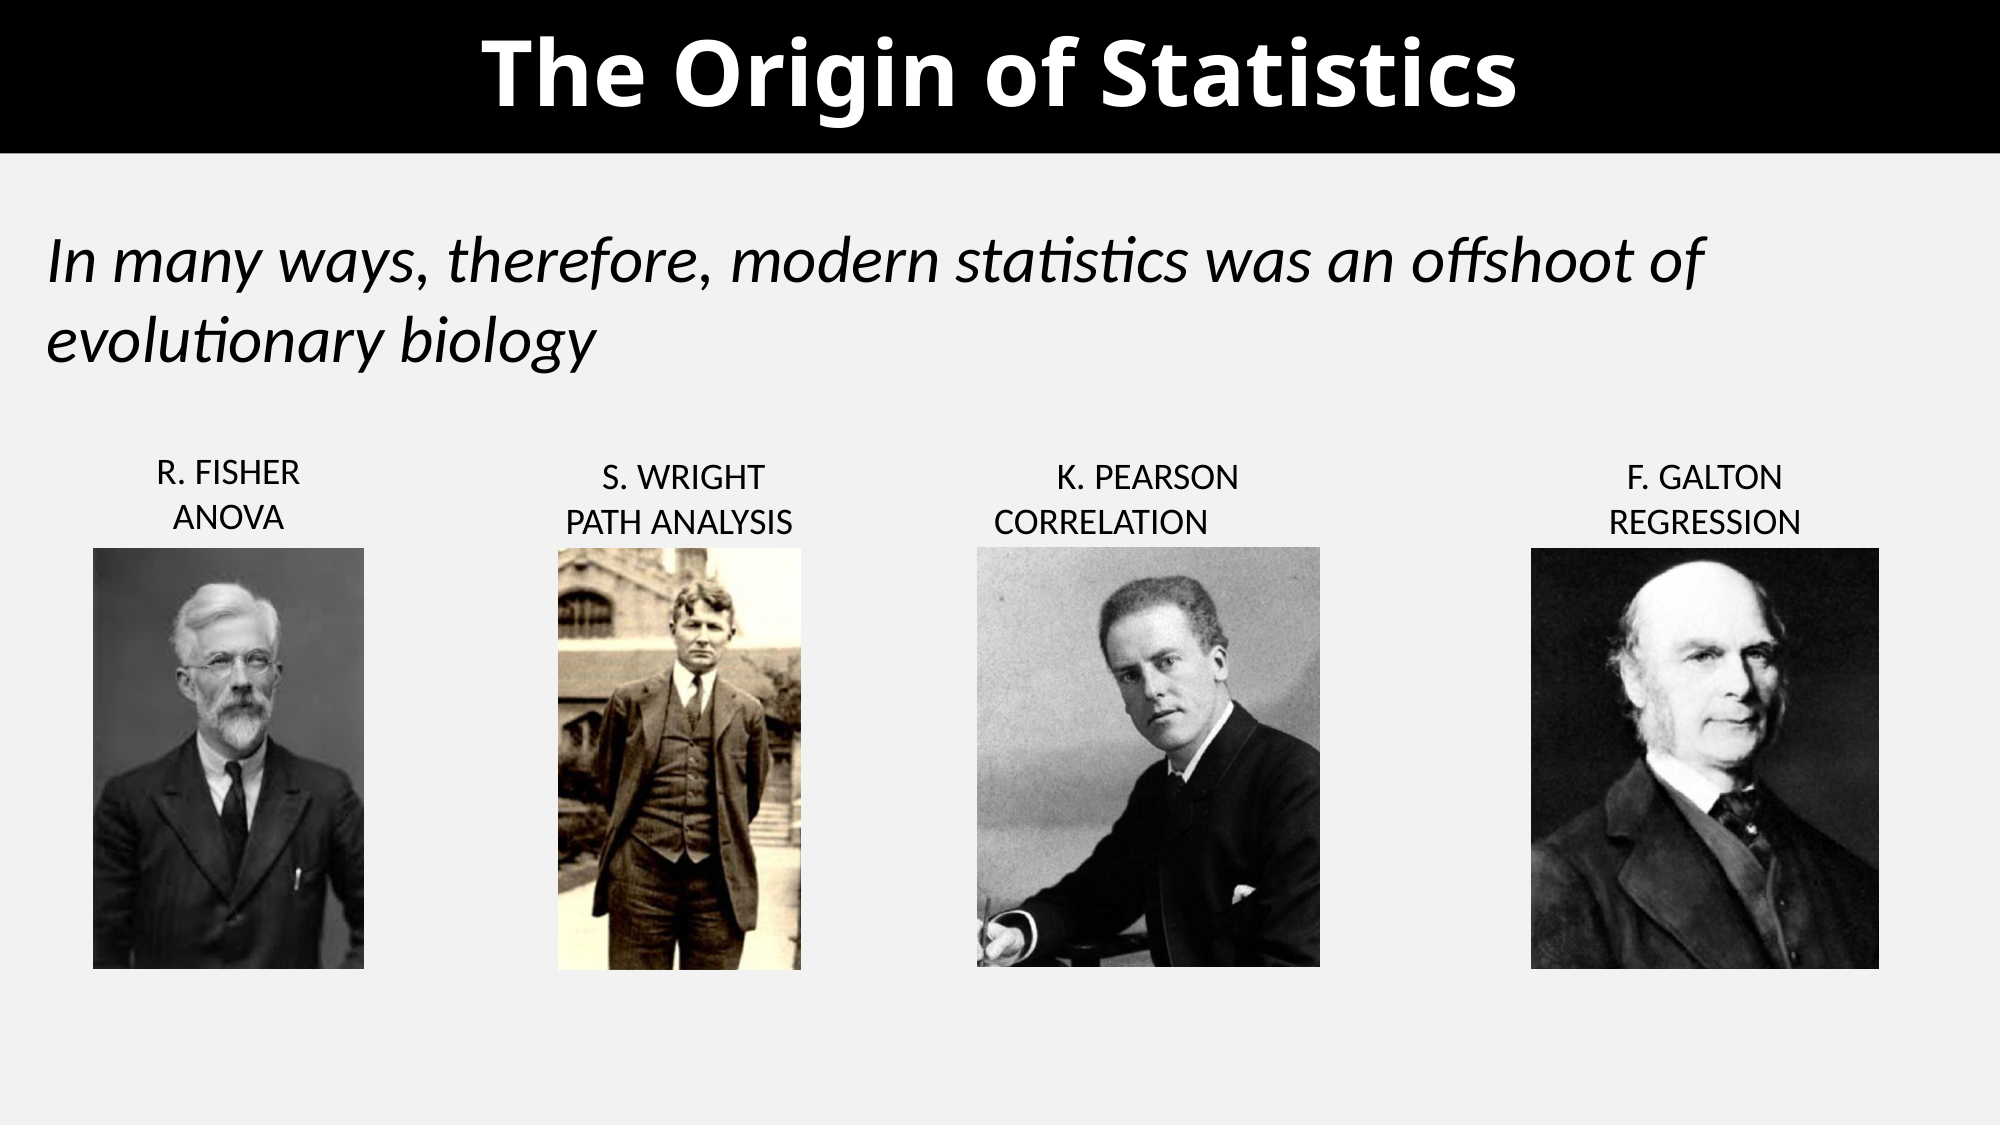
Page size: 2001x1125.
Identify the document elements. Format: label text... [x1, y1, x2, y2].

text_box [32, 208, 1968, 970]
title The Origin of Statistics [0, 0, 2000, 154]
